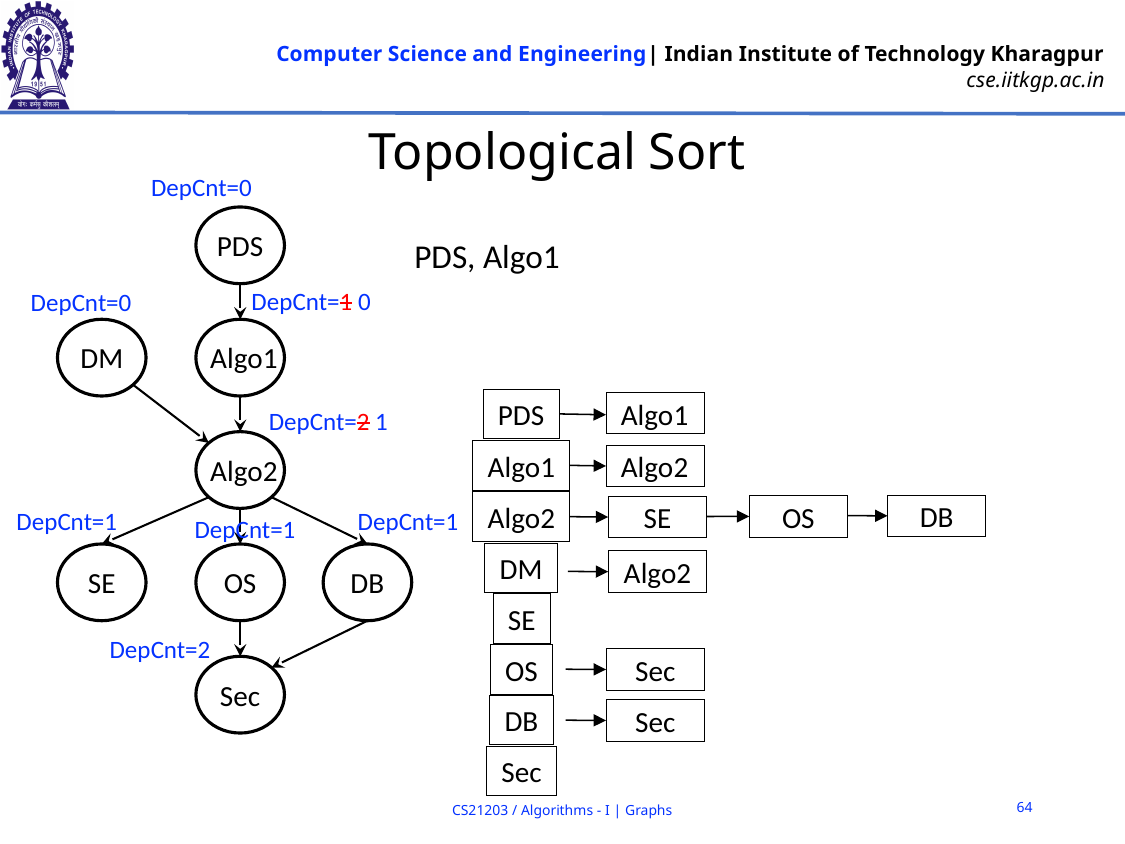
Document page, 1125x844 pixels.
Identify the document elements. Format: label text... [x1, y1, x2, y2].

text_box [476, 389, 986, 797]
slide_number 64 [992, 785, 1048, 831]
text_box DepCnt=1 [1, 497, 57, 543]
text_box DepCnt=0 [136, 163, 267, 206]
title Topological Sort [35, 78, 1078, 221]
footer CS21203 / Algorithms - I | Graphs [185, 787, 940, 833]
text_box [57, 206, 412, 734]
text_box DepCnt=1 [412, 497, 474, 543]
text_box PDS, Algo1 [412, 227, 964, 283]
text_box DepCnt=0 [15, 278, 57, 324]
picture [1, 1, 74, 110]
